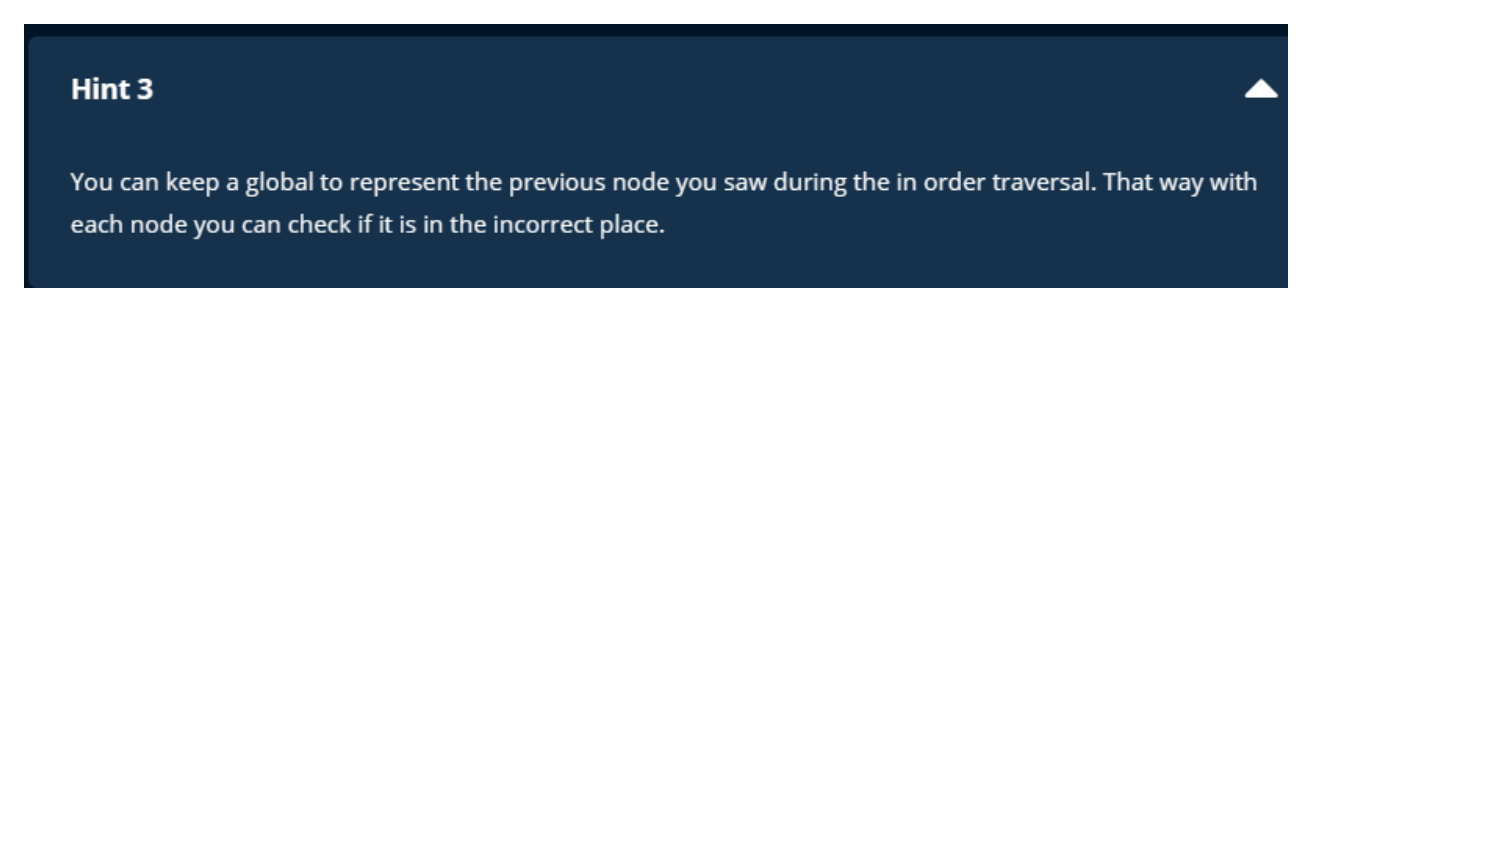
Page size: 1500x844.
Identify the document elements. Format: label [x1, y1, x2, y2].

picture [24, 24, 1288, 288]
